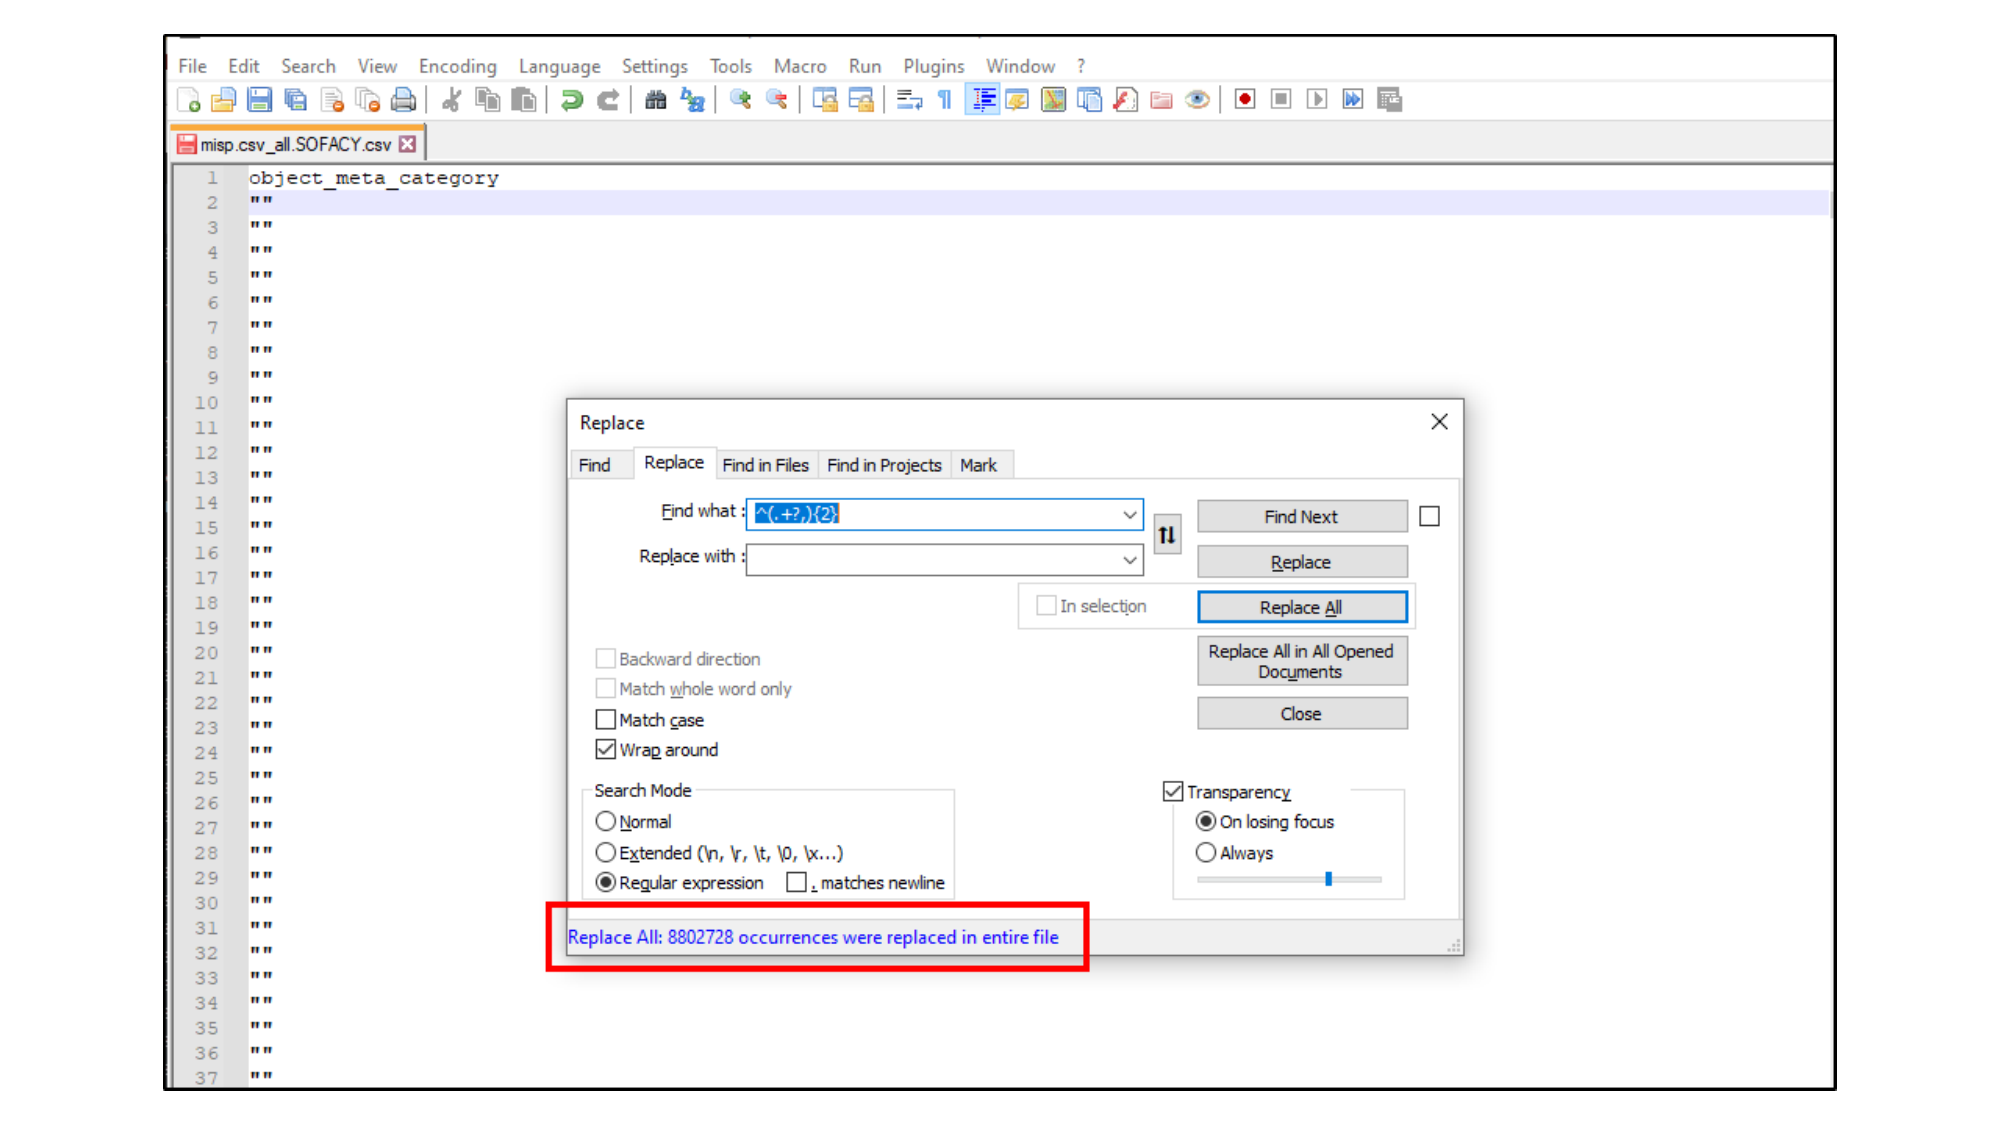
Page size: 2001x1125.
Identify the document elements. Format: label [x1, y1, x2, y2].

picture [163, 34, 1837, 1091]
